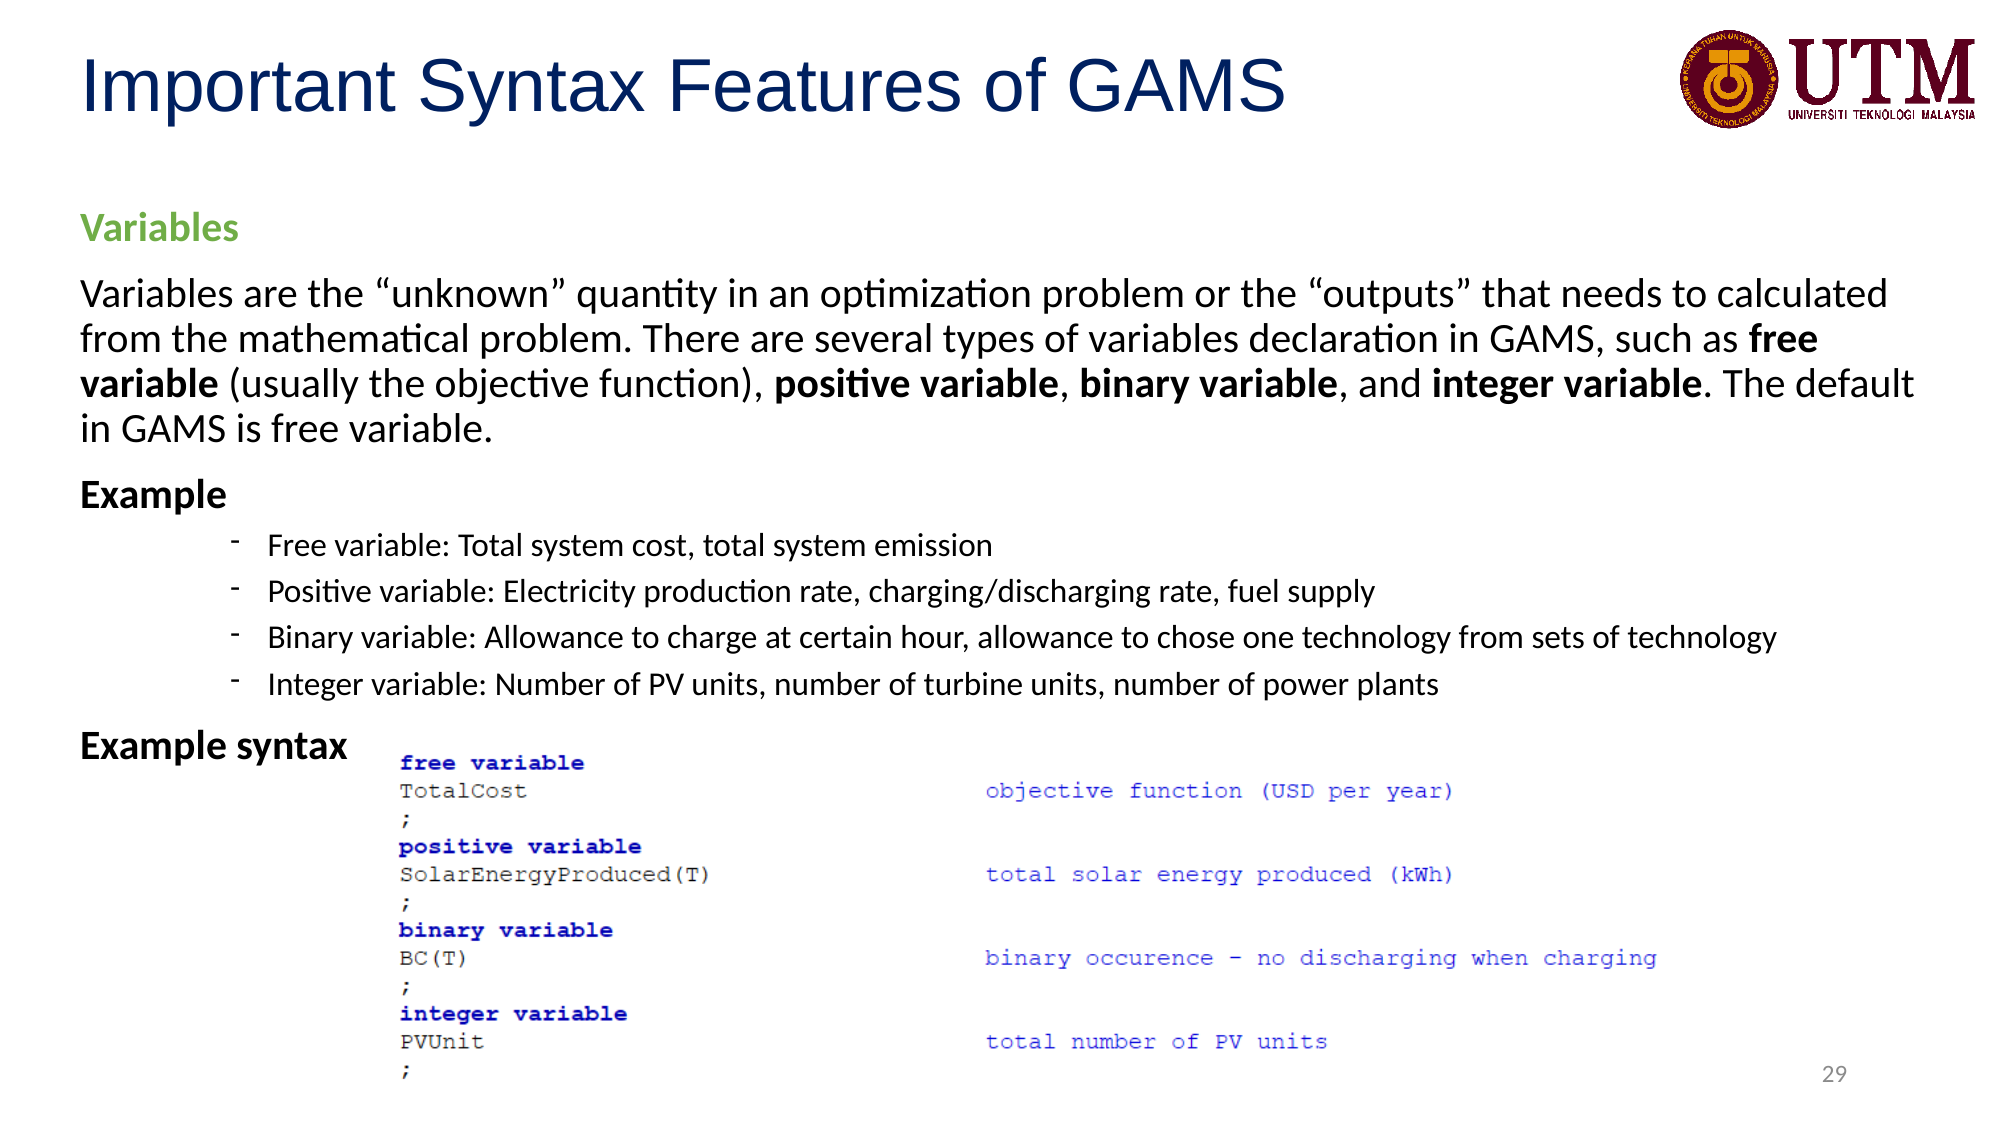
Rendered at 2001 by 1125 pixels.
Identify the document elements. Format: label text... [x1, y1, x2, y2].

slide_number 29 [1412, 1042, 1863, 1103]
picture [398, 738, 1665, 1095]
picture [1680, 30, 1975, 129]
list Variables Variables are the “unknown” quantity in an optimization problem or the “outputs” that needs to calculated from the mathematical problem. There are several types of variables declaration in GAMS, such as free variable (usually the objective function), positive variable, binary variable, and integer variable. The default in GAMS is free variable. Example Free variable: Total system cost, total system emission Positive variable: Electricity production rate, charging/discharging rate, fuel supply Binary variable: Allowance to charge at certain hour, allowance to chose one technology from sets of technology Integer variable: Number of PV units, number of turbine units, number of power plants Example syntax [64, 198, 1953, 1014]
title Important Syntax Features of GAMS [64, 28, 1790, 146]
